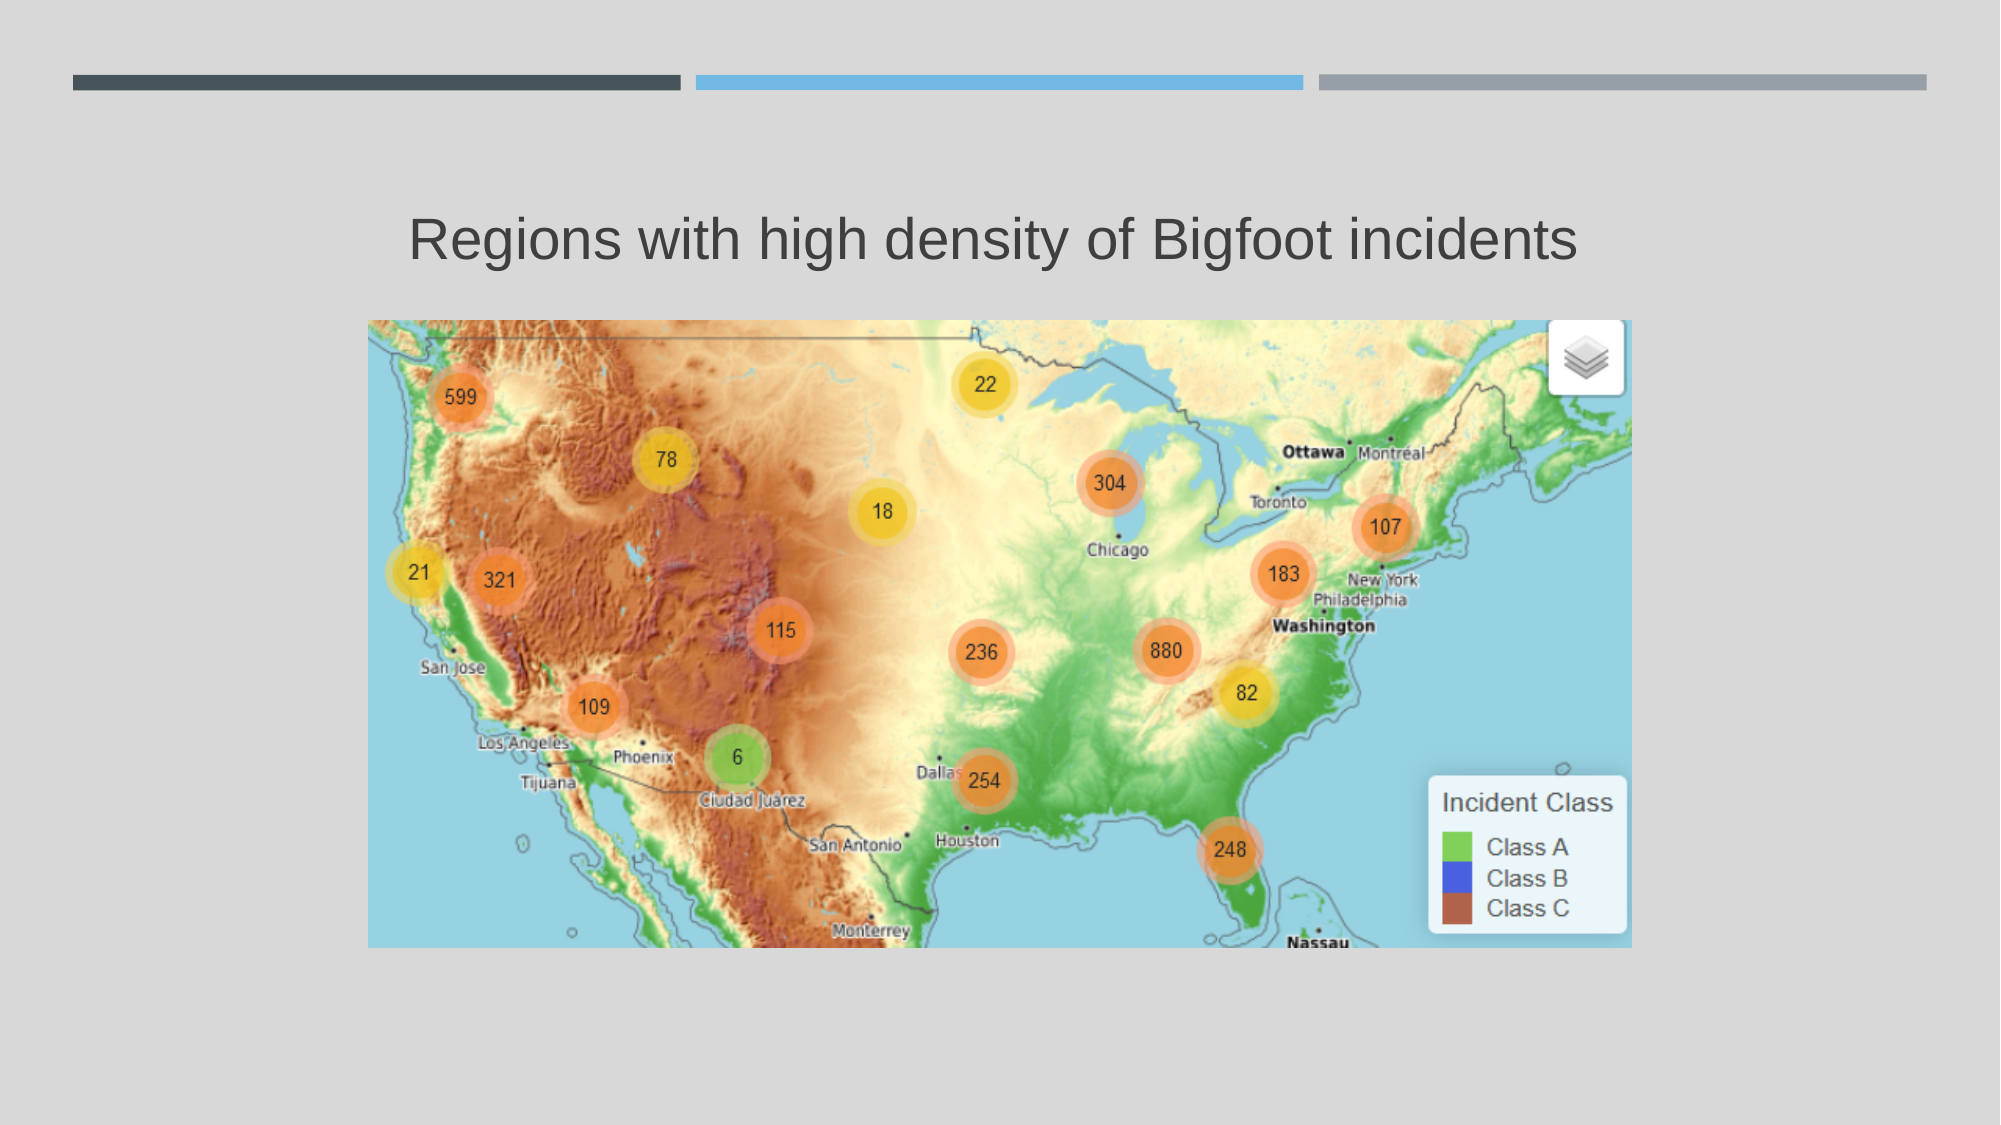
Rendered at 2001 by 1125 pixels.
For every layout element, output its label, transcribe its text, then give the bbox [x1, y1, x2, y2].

title Regions with high density of Bigfoot incidents [393, 147, 1607, 279]
picture [368, 320, 1632, 948]
